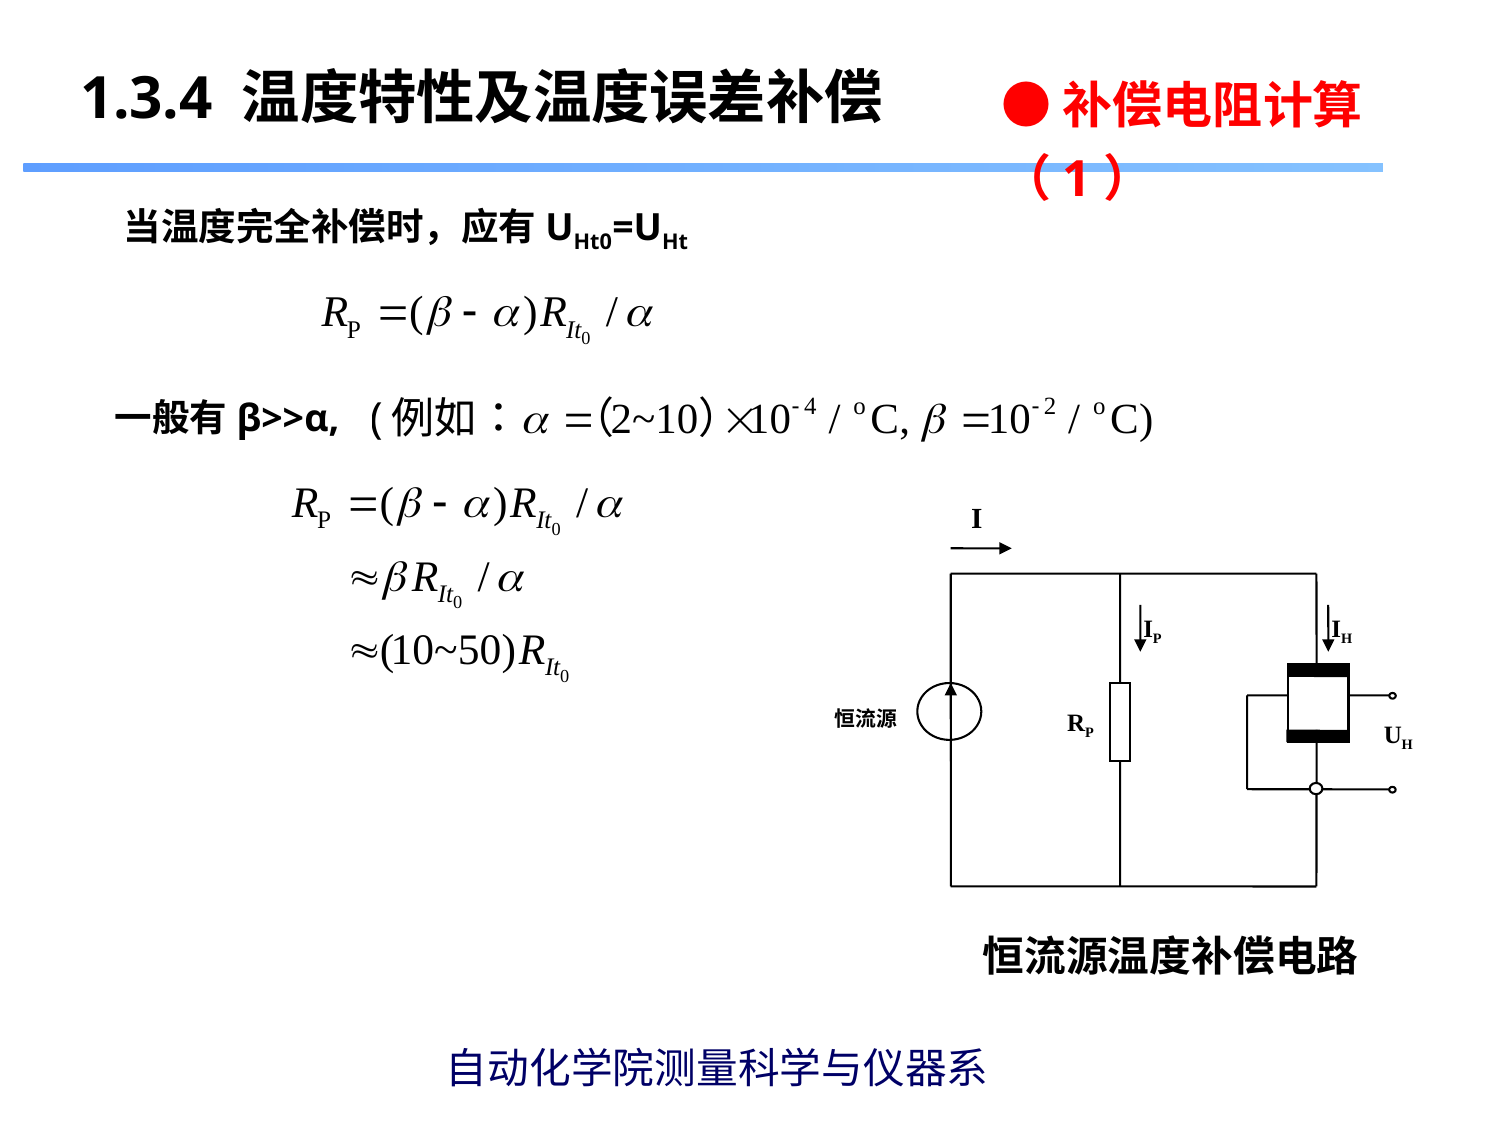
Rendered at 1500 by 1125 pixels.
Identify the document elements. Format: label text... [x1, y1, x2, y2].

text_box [283, 474, 634, 693]
text_box 1.3.4 温度特性及温度误差补偿 [64, 18, 1270, 157]
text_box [454, 479, 1471, 918]
text_box 恒流源温度补偿电路 [967, 927, 1383, 987]
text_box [226, 282, 663, 353]
text_box 一般有β>>α, [100, 386, 355, 446]
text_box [371, 386, 1160, 452]
text_box 当温度完全补偿时，应有UHt0=UHt [109, 195, 704, 262]
text_box ●补偿电阻计算（1） [986, 54, 1483, 214]
